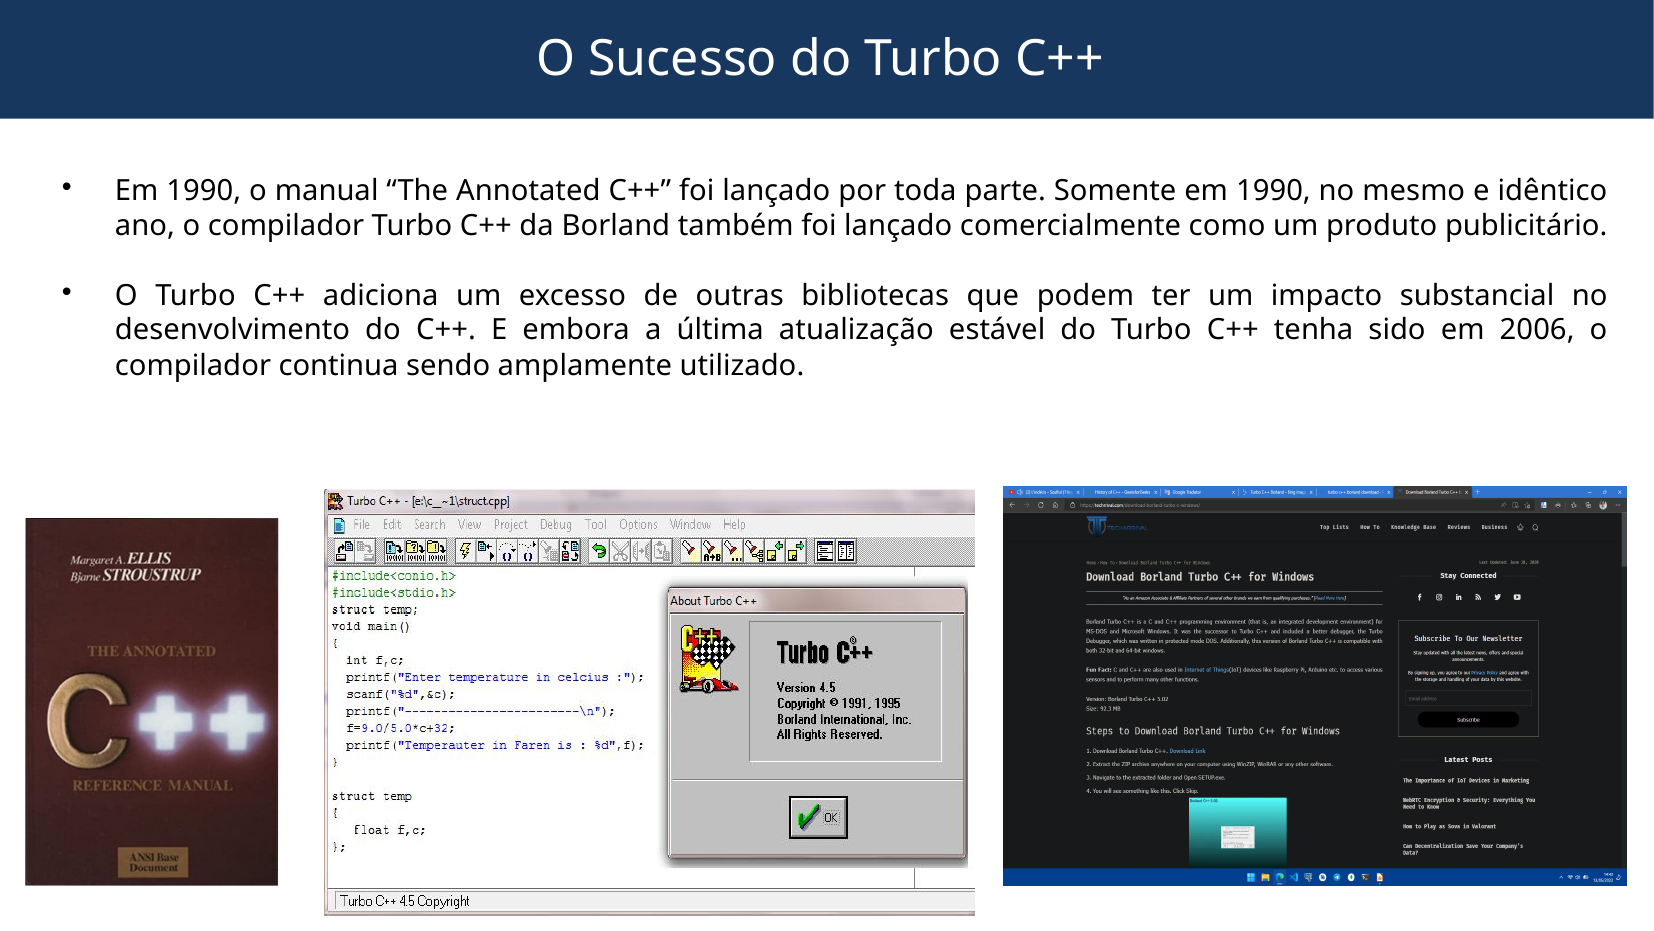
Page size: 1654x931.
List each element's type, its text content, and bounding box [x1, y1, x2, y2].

picture [1003, 486, 1627, 887]
picture [0, 517, 296, 886]
title O Sucesso do Turbo C++ [0, 0, 1654, 119]
text_box Em 1990, o manual “The Annotated C++” foi lançado por toda parte. Somente em 1990, no mesmo e idêntico ano, o compilador Turbo C++ da Borland também foi lançado comercialmente como um produto publicitário. O Turbo C++ adiciona um excesso de outras bibliotecas que podem ter um impacto substancial no desenvolvimento do C++. E embora a última atualização estável do Turbo C++ tenha sido em 2006, o compilador continua sendo amplamente utilizado. [29, 163, 1624, 473]
picture [324, 489, 975, 916]
